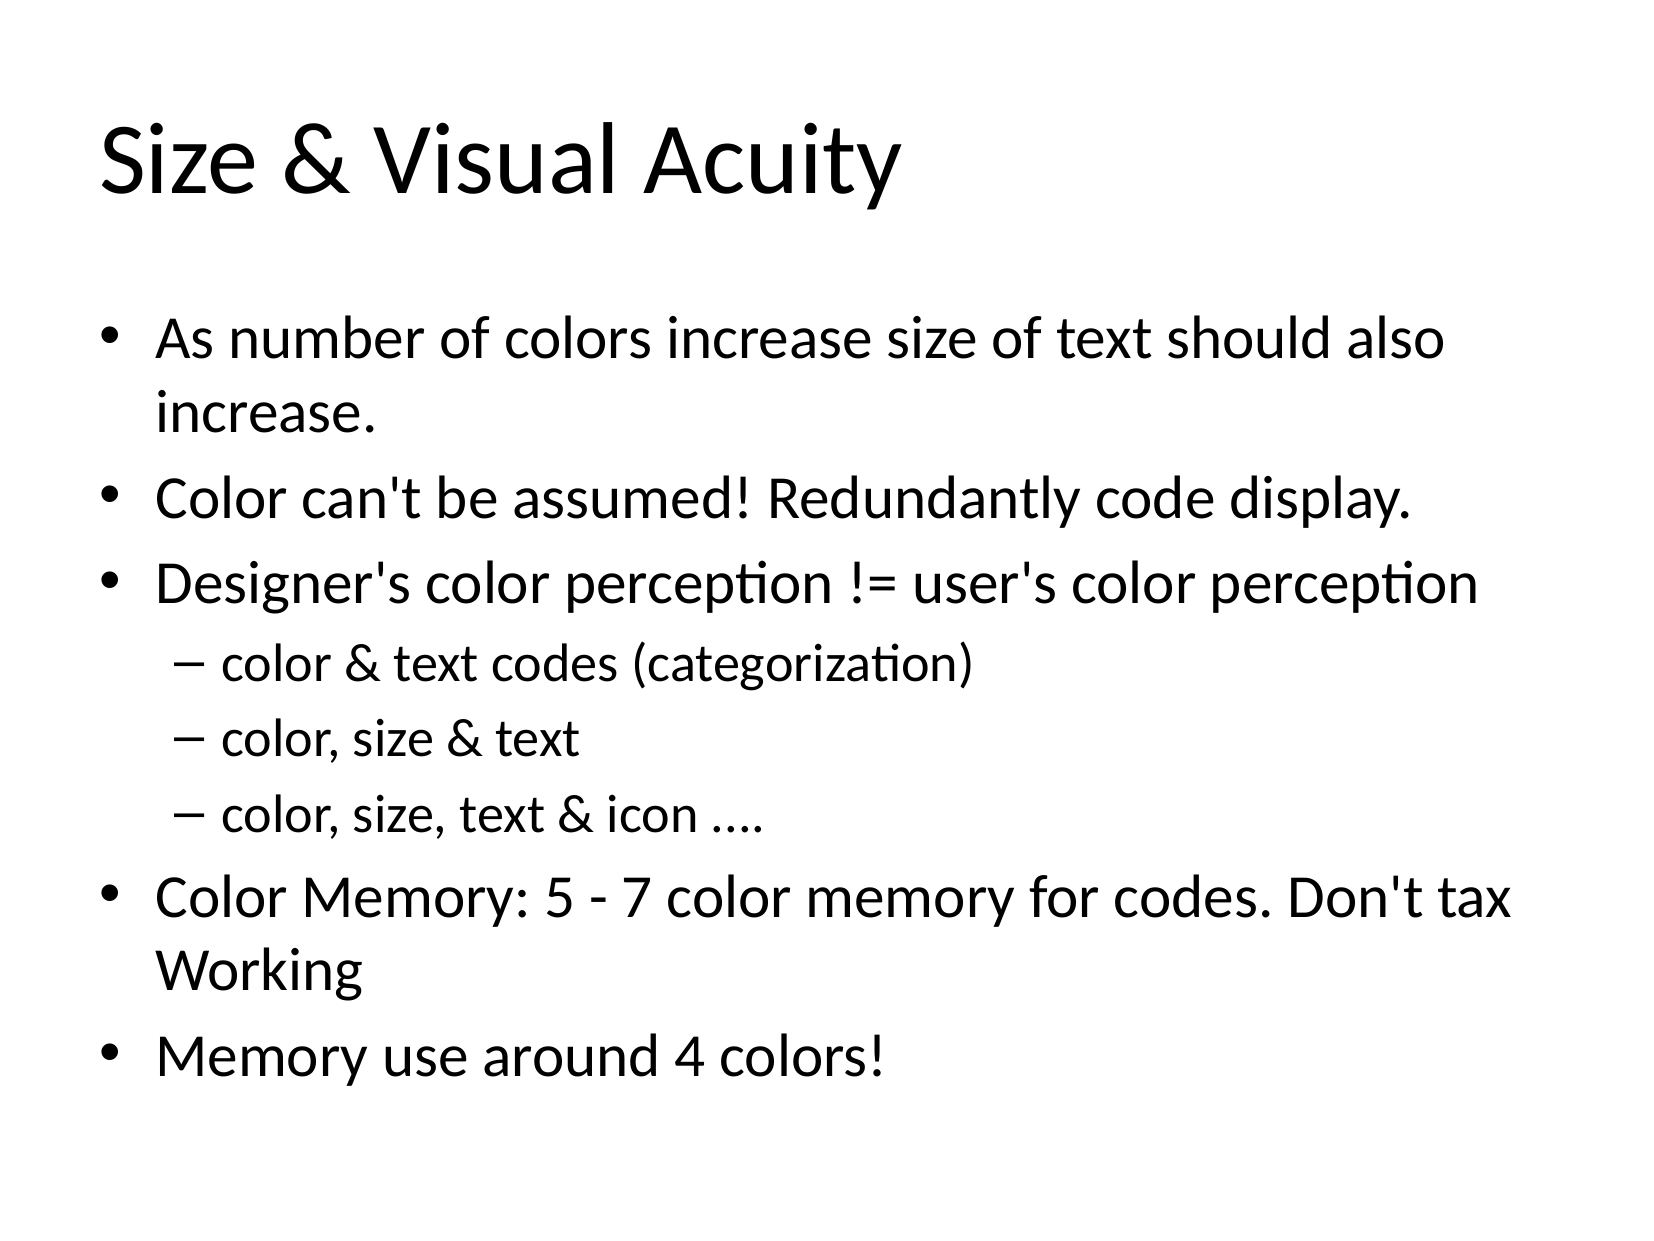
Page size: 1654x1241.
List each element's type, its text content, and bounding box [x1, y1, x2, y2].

list As number of colors increase size of text should also increase. Color can't be assumed! Redundantly code display. Designer's color perception != user's color perception color & text codes (categorization) color, size & text color, size, text & icon .... Color Memory: 5 - 7 color memory for codes. Don't tax Working Memory use around 4 colors! [82, 289, 1571, 1108]
title Size & Visual Acuity [82, 49, 1571, 257]
